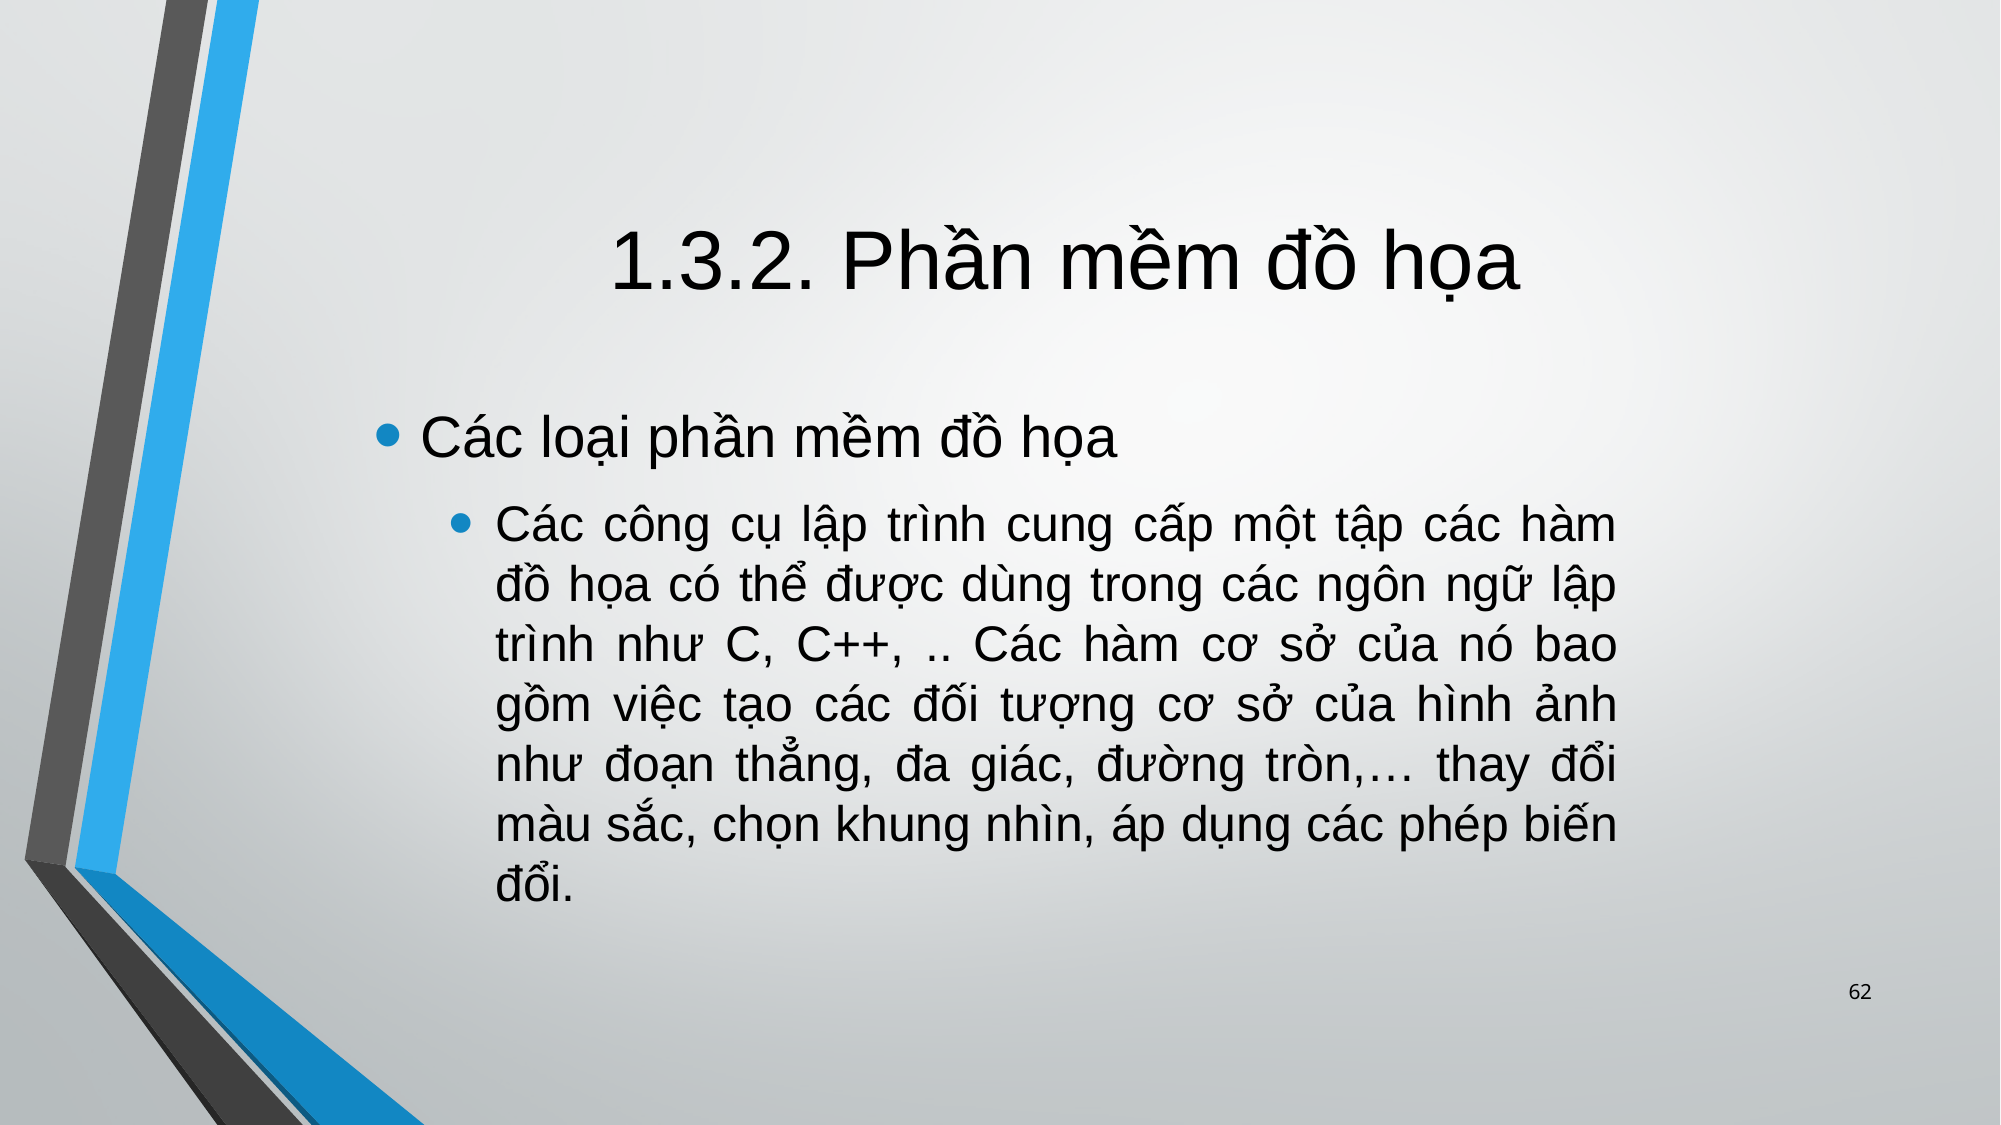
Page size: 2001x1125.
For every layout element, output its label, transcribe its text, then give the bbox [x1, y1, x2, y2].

slide_number 62 [1796, 962, 1887, 1023]
title 1.3.2. Phần mềm đồ họa [243, 112, 1887, 400]
list Các loại phần mềm đồ họa Các công cụ lập trình cung cấp một tập các hàm đồ họa có thể được dùng trong các ngôn ngữ lập trình như C, C++, .. Các hàm cơ sở của nó bao gồm việc tạo các đối tượng cơ sở của hình ảnh như đoạn thẳng, đa giác, đường tròn,… thay đổi màu sắc, chọn khung nhìn, áp dụng các phép biến đổi. [283, 399, 1634, 1125]
